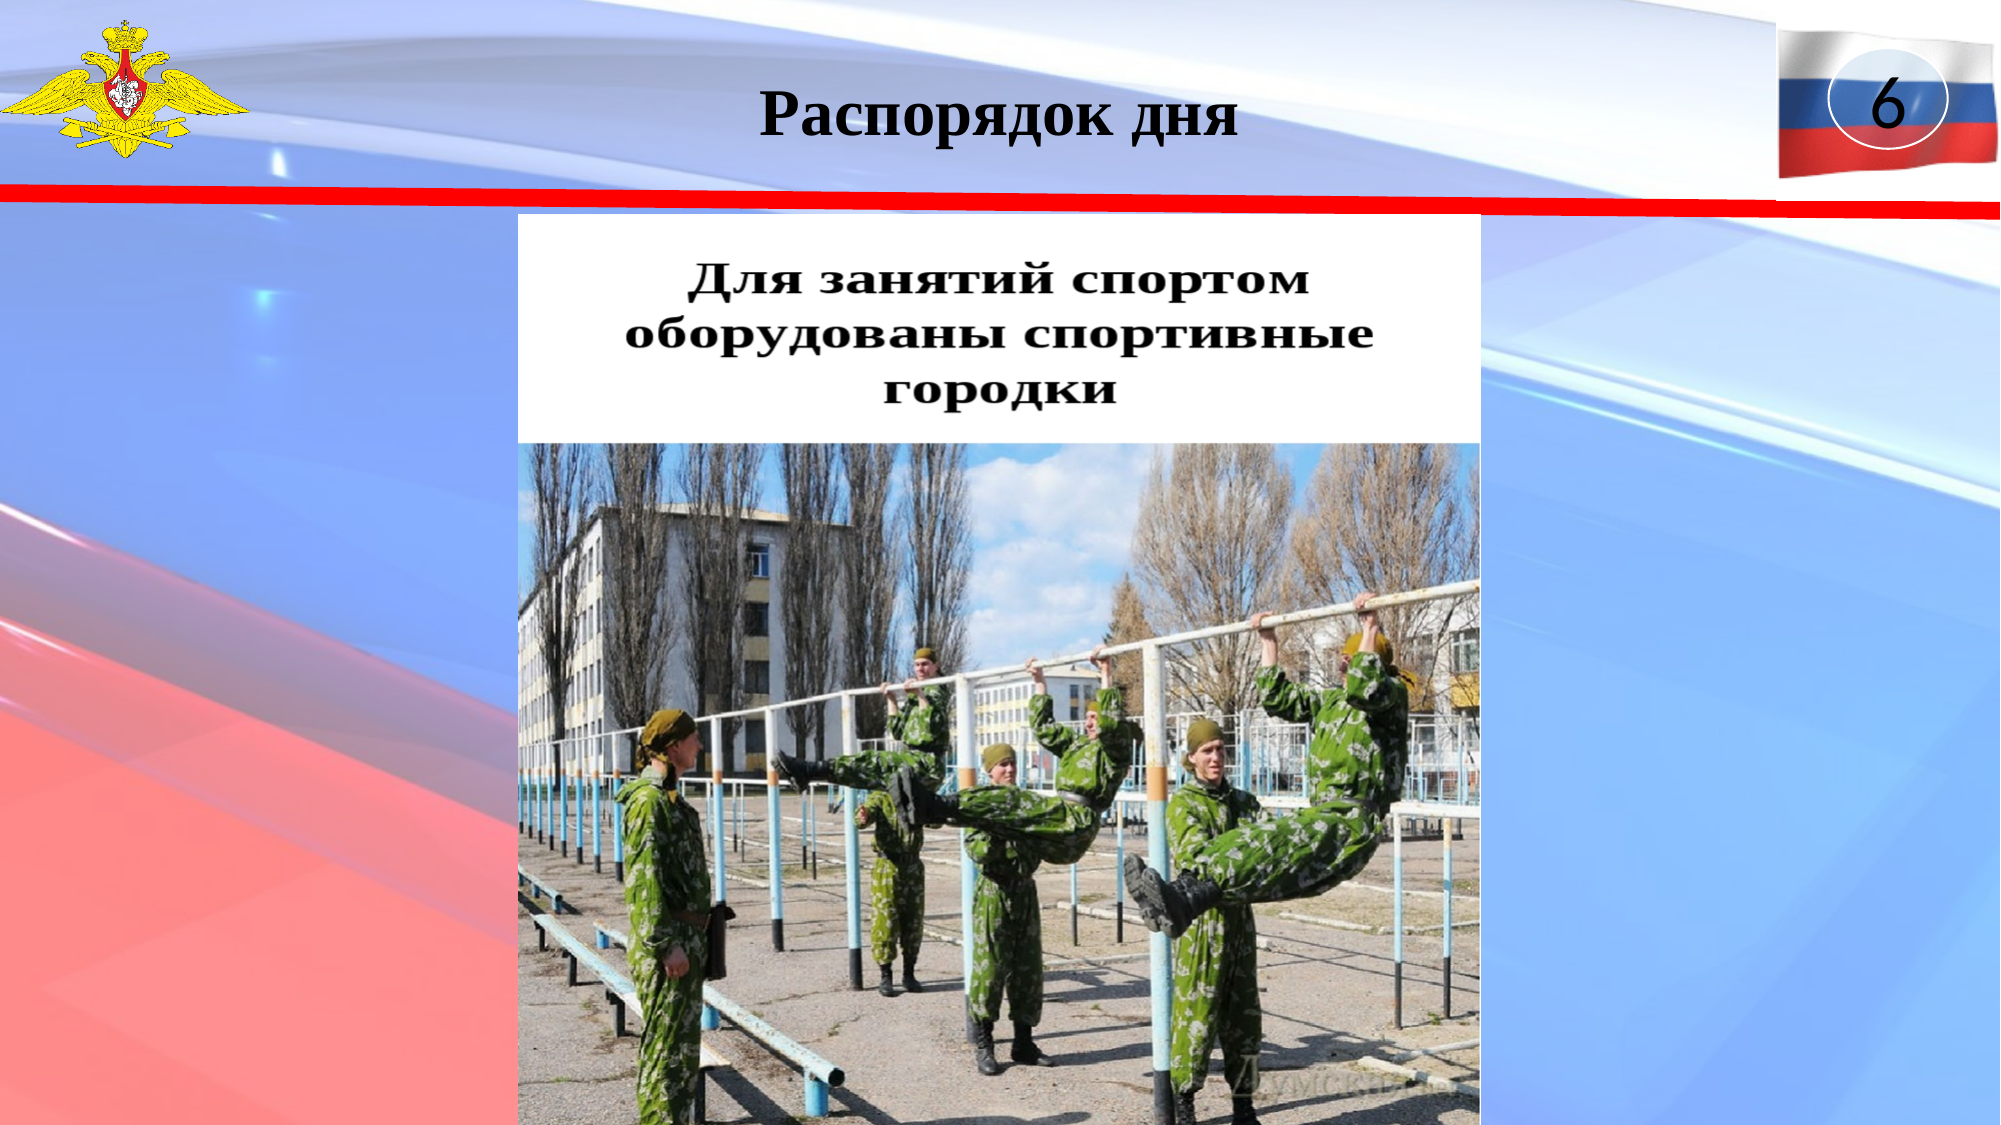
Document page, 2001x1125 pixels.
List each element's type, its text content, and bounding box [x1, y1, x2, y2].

picture [1776, 7, 2000, 201]
title Распорядок дня [137, 211, 1249, 278]
picture [0, 0, 250, 190]
picture [518, 214, 1482, 1125]
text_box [0, 193, 2000, 211]
title Распорядок дня [250, 59, 1776, 193]
title Распорядок дня [1482, 216, 1863, 278]
